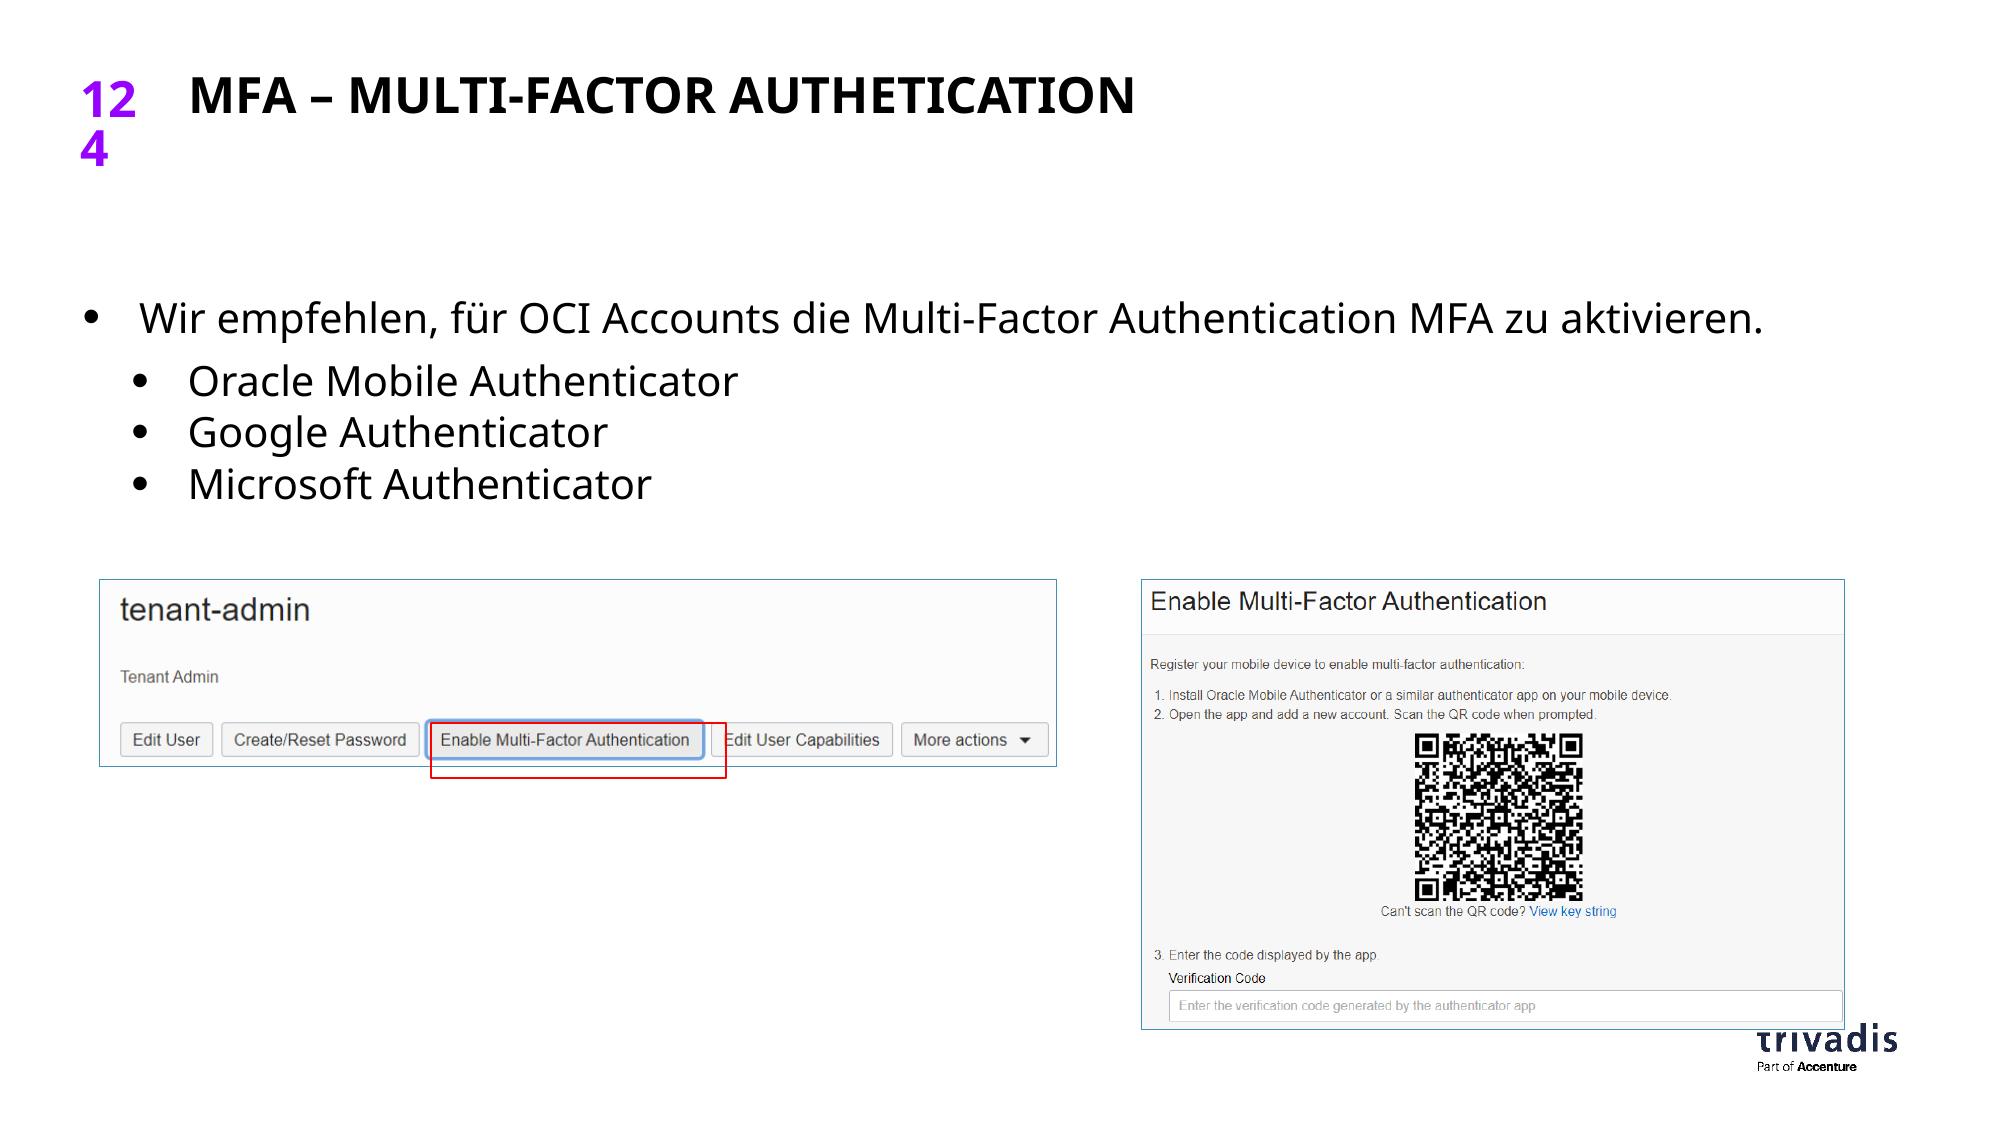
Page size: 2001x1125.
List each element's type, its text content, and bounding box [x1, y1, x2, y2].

picture [99, 579, 1058, 767]
title MFA – multi-factor authetication [170, 63, 1933, 136]
picture [1757, 1062, 1897, 1071]
text_box [429, 775, 728, 780]
list Wir empfehlen, für OCI Accounts die Multi-Factor Authentication MFA zu aktivieren. Oracle Mobile Authenticator Google Authenticator Microsoft Authenticator [65, 284, 1933, 1062]
picture [1140, 579, 1845, 1031]
